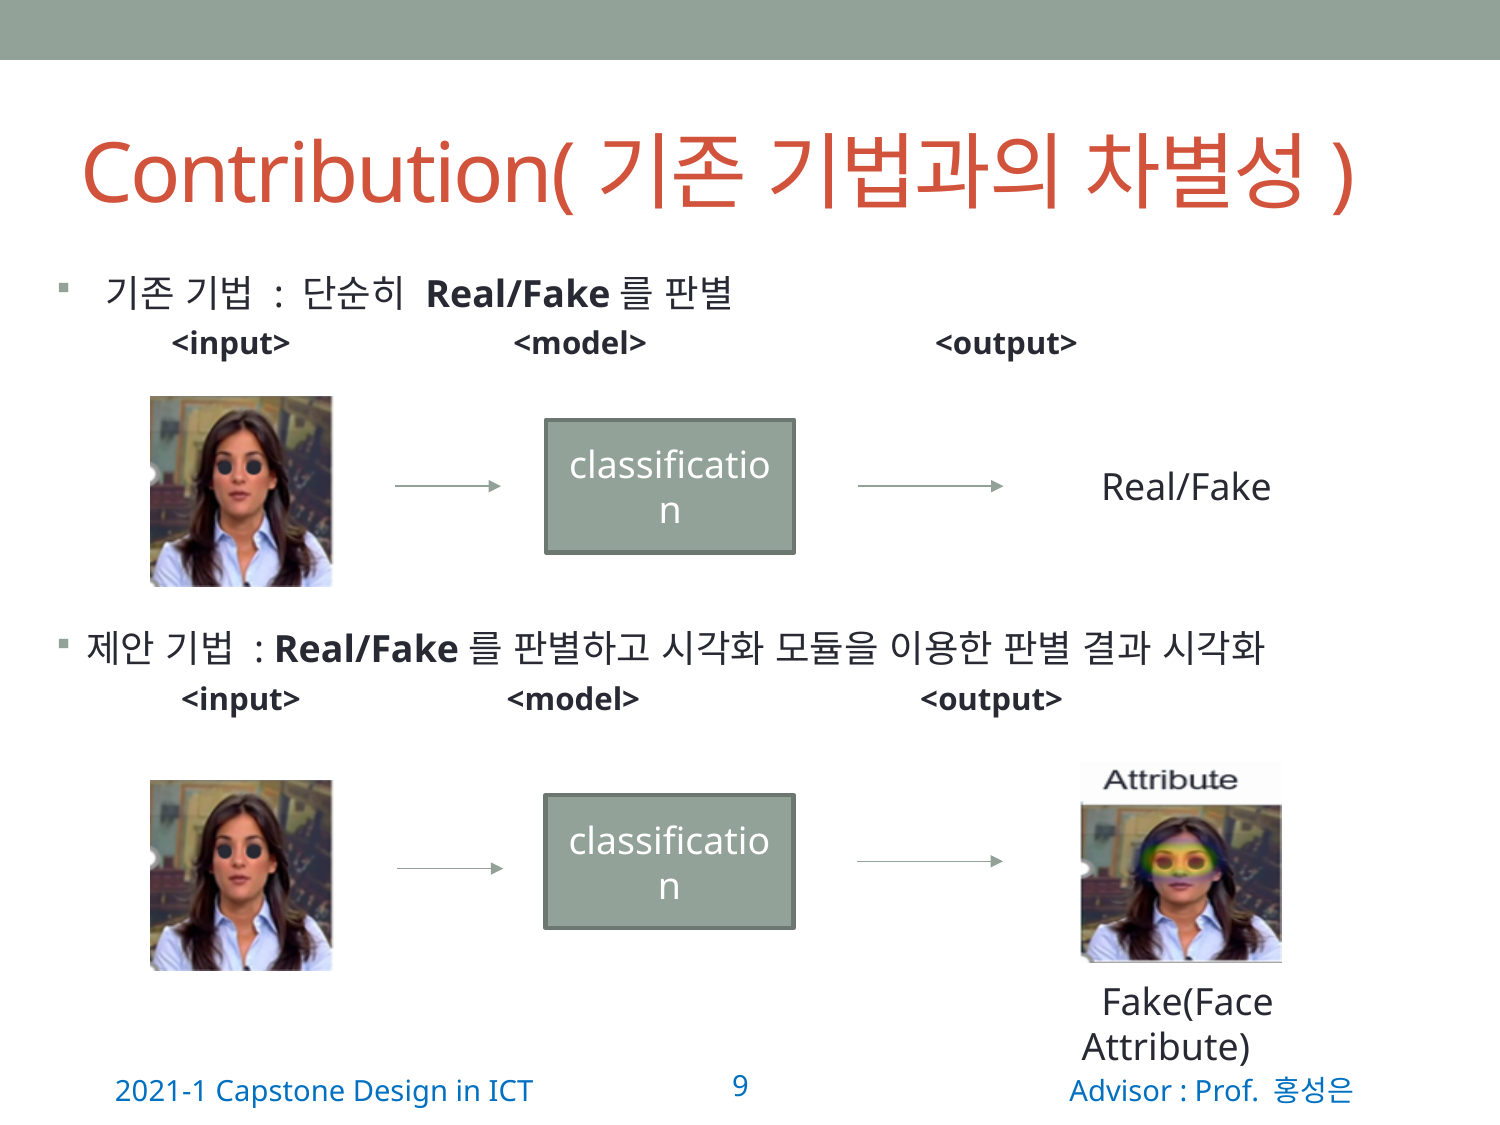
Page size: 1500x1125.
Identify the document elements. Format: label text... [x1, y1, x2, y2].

picture [1080, 761, 1282, 964]
text_box classification [544, 418, 796, 555]
text_box classification [543, 793, 796, 930]
text_box Real/Fake [1066, 455, 1371, 516]
list 기존 기법 : 단순히 Real/Fake를 판별 <input> <model> <output> 제안 기법 : Real/Fake를 판별하고 시각화 모듈을 이용한 판별 결과 시각화 <input> <model> <output> [41, 262, 1483, 1063]
text_box Fake(Face Attribute) [1066, 970, 1447, 1076]
picture [150, 395, 334, 587]
title Contribution(기존 기법과의 차별성) [64, 87, 1425, 250]
picture [150, 779, 334, 971]
